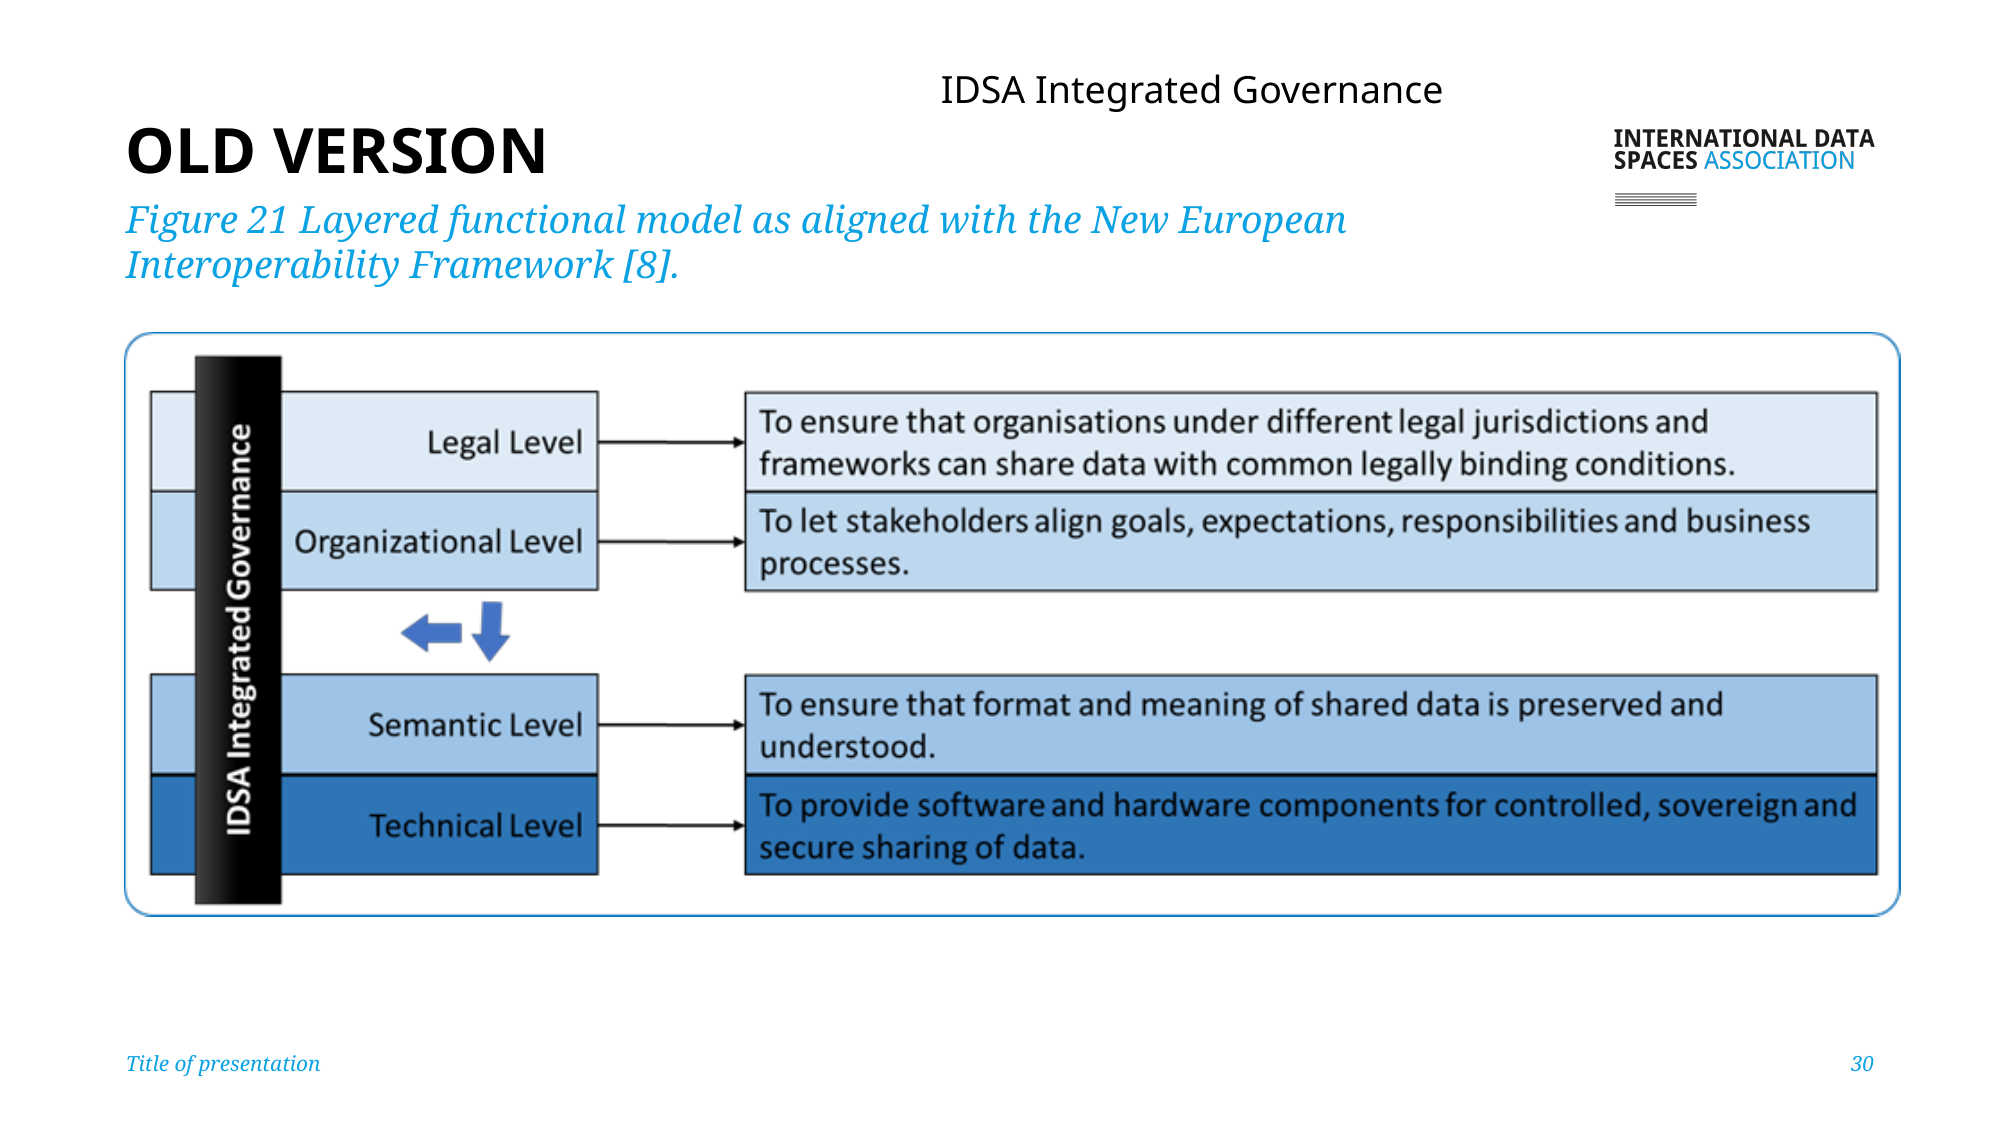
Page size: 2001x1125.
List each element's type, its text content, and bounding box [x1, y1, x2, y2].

title OLD VERSION [125, 42, 1426, 197]
list Figure 21 Layered functional model as aligned with the New European Interoperability Framework [8]. [125, 197, 1426, 256]
slide_number 30 [1767, 1046, 1875, 1083]
picture [124, 332, 1901, 917]
text_box IDSA Integrated Governance [940, 66, 1508, 220]
footer Title of presentation [125, 1046, 1201, 1083]
picture [1614, 129, 1875, 206]
